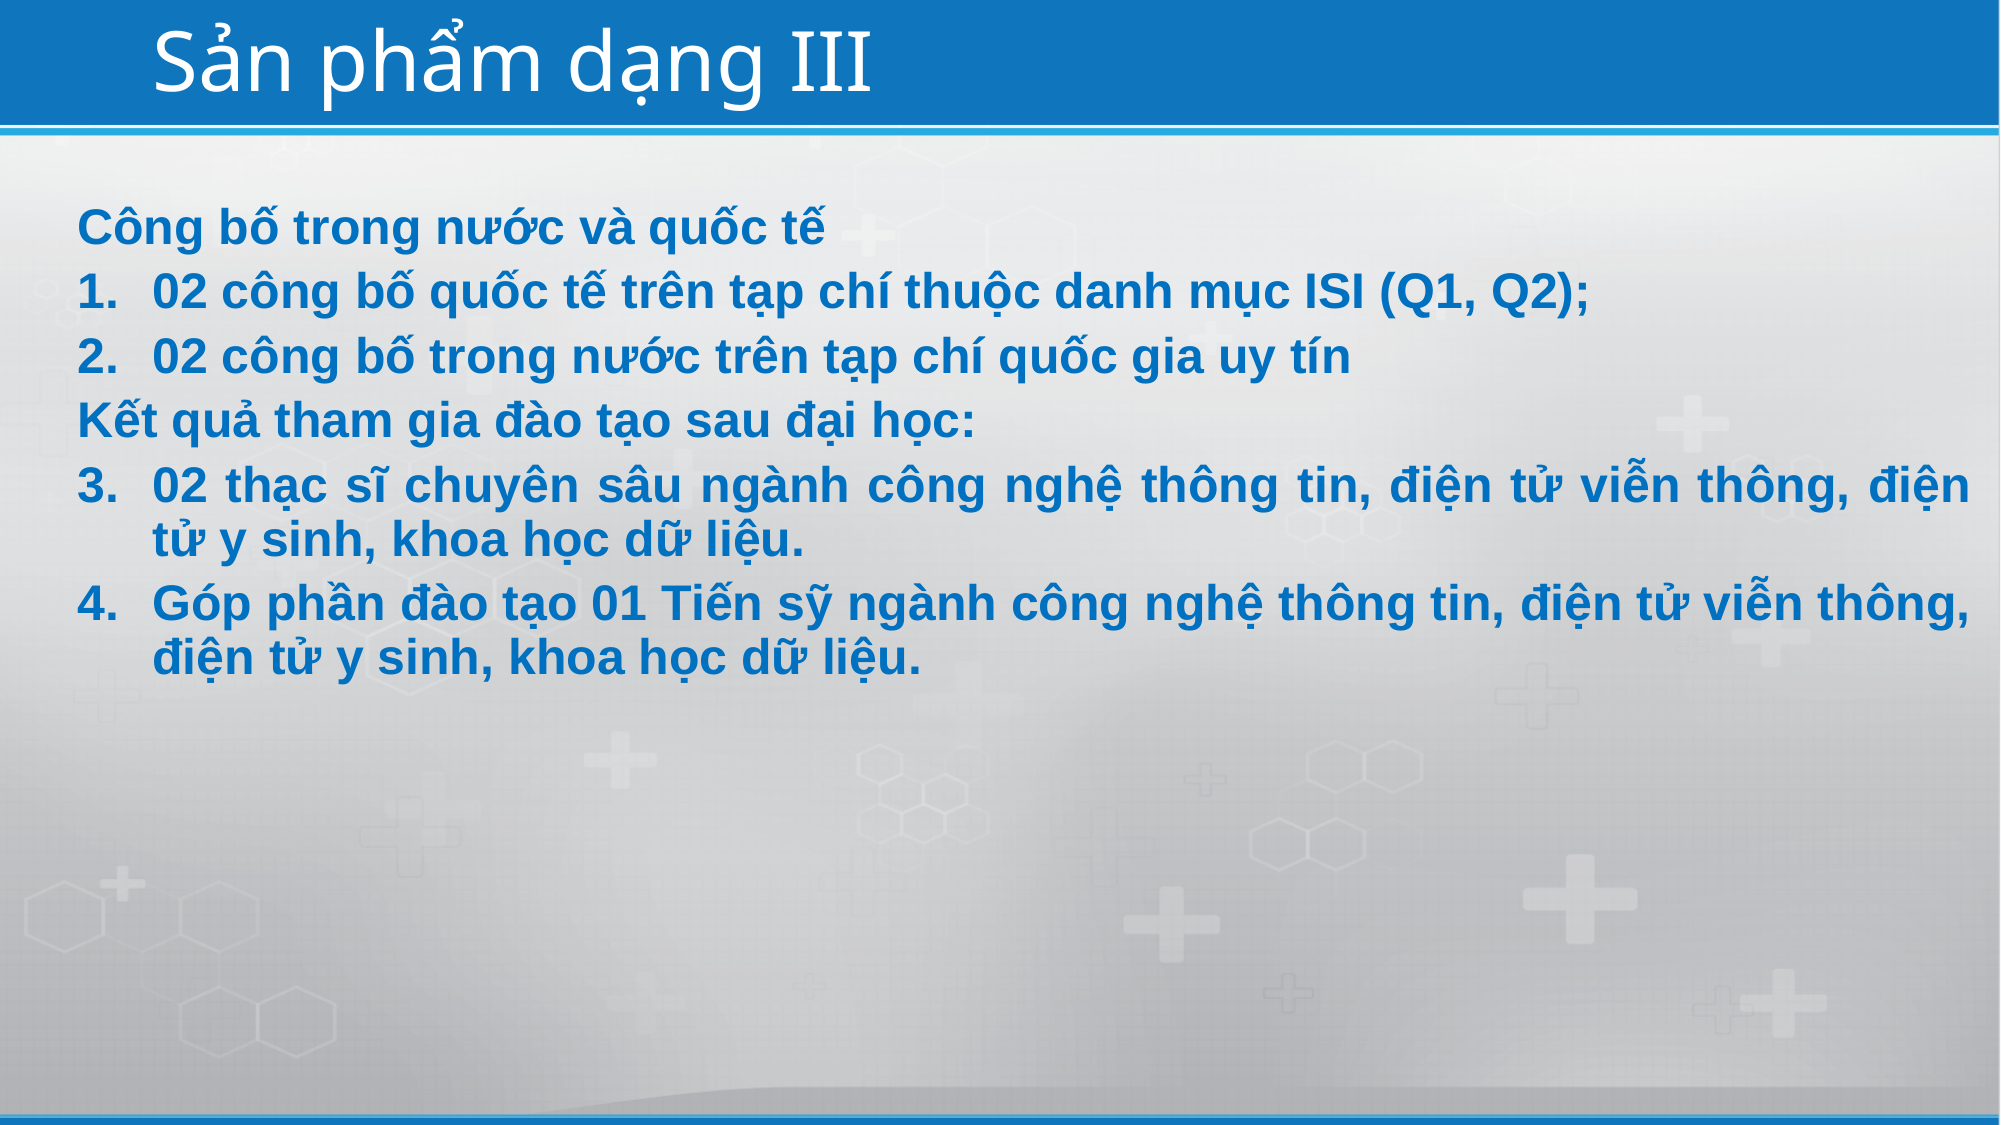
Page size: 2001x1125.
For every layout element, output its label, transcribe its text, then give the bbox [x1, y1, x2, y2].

list Công bố trong nước và quốc tế 02 công bố quốc tế trên tạp chí thuộc danh mục ISI (Q1, Q2); 02 công bố trong nước trên tạp chí quốc gia uy tín Kết quả tham gia đào tạo sau đại học: 02 thạc sĩ chuyên sâu ngành công nghệ thông tin, điện tử viễn thông, điện tử y sinh, khoa học dữ liệu. Góp phần đào tạo 01 Tiến sỹ ngành công nghệ thông tin, điện tử viễn thông, điện tử y sinh, khoa học dữ liệu. [0, 123, 1988, 1116]
picture [0, 0, 2001, 1125]
title Sản phẩm dạng III [137, 9, 2000, 120]
